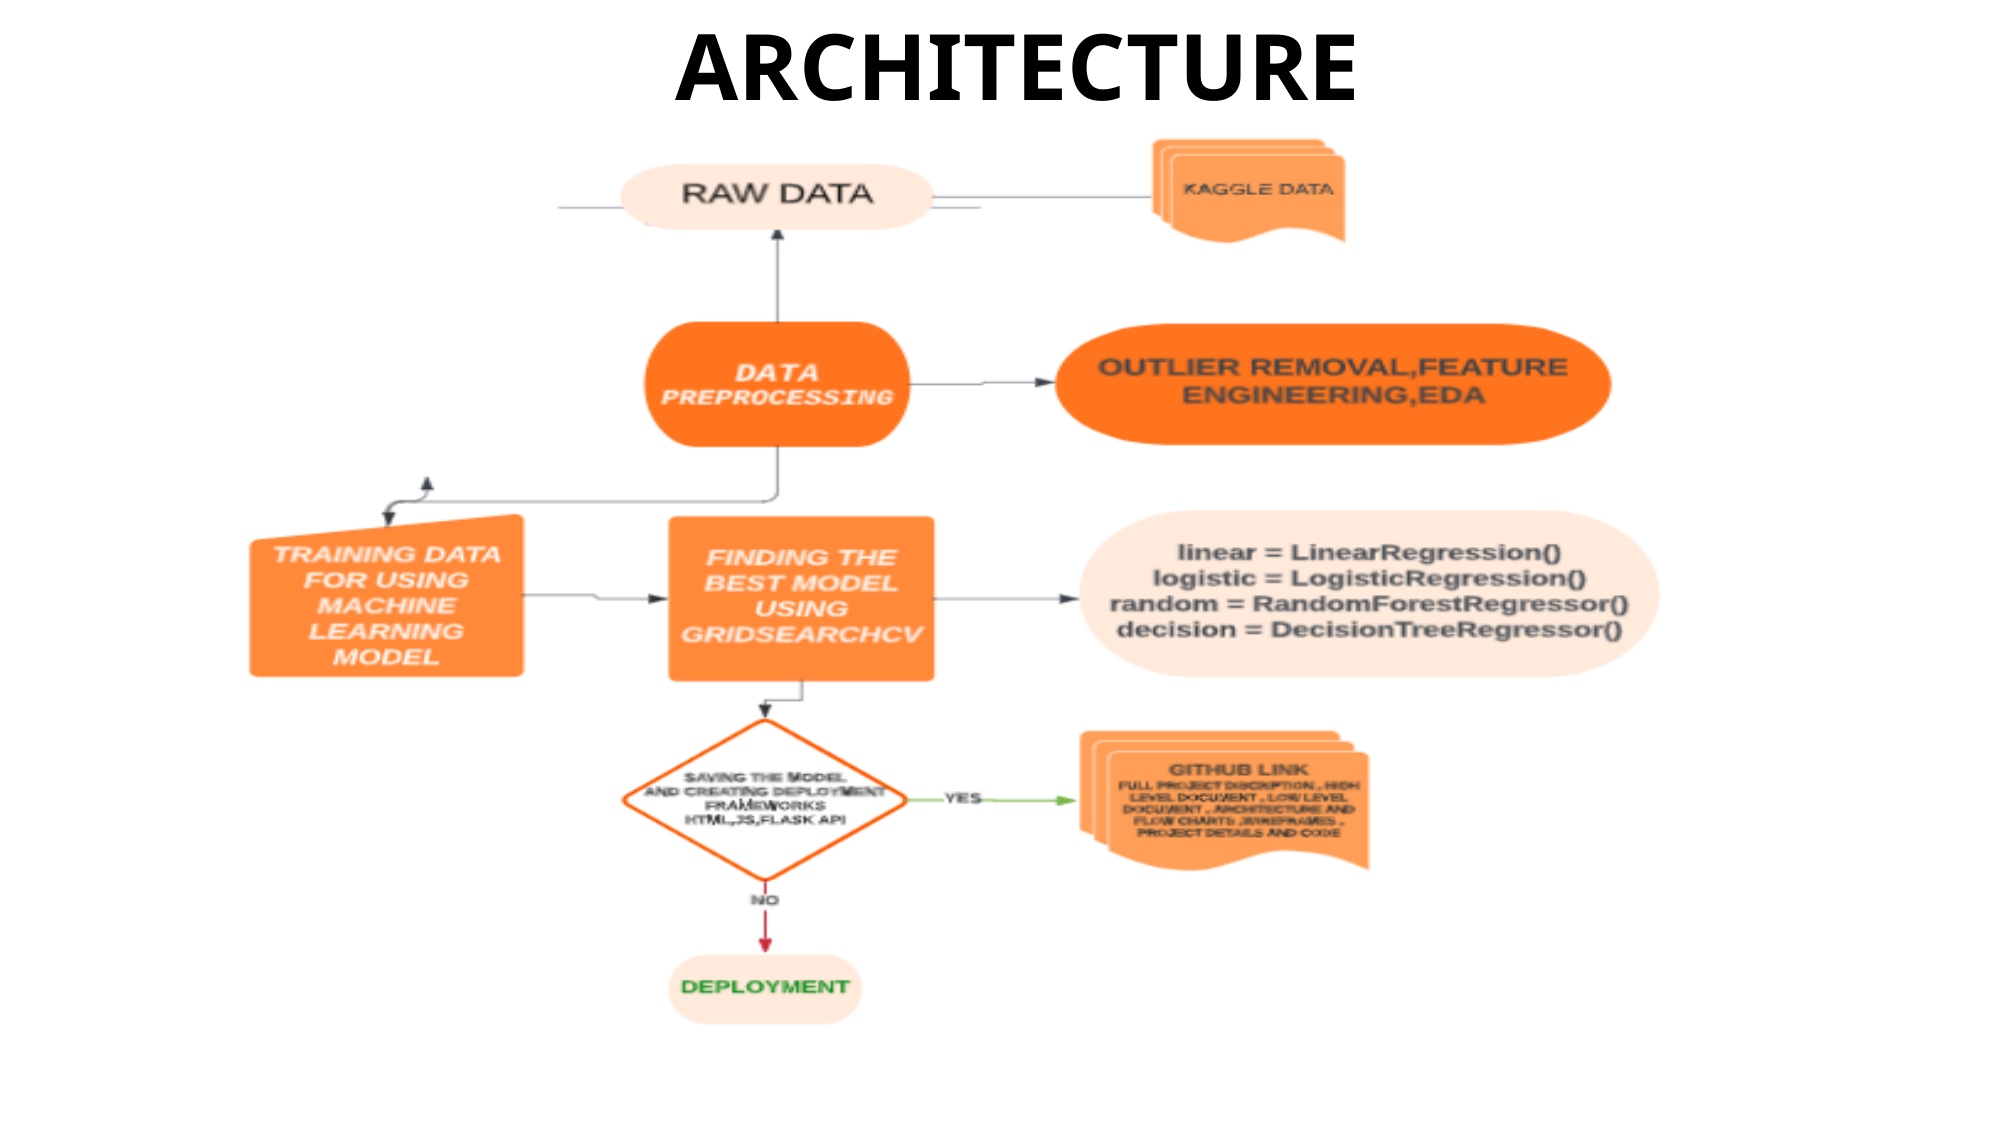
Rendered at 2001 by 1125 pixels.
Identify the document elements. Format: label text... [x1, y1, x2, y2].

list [208, 112, 1743, 1076]
title ARCHITECTURE [660, 0, 2000, 180]
